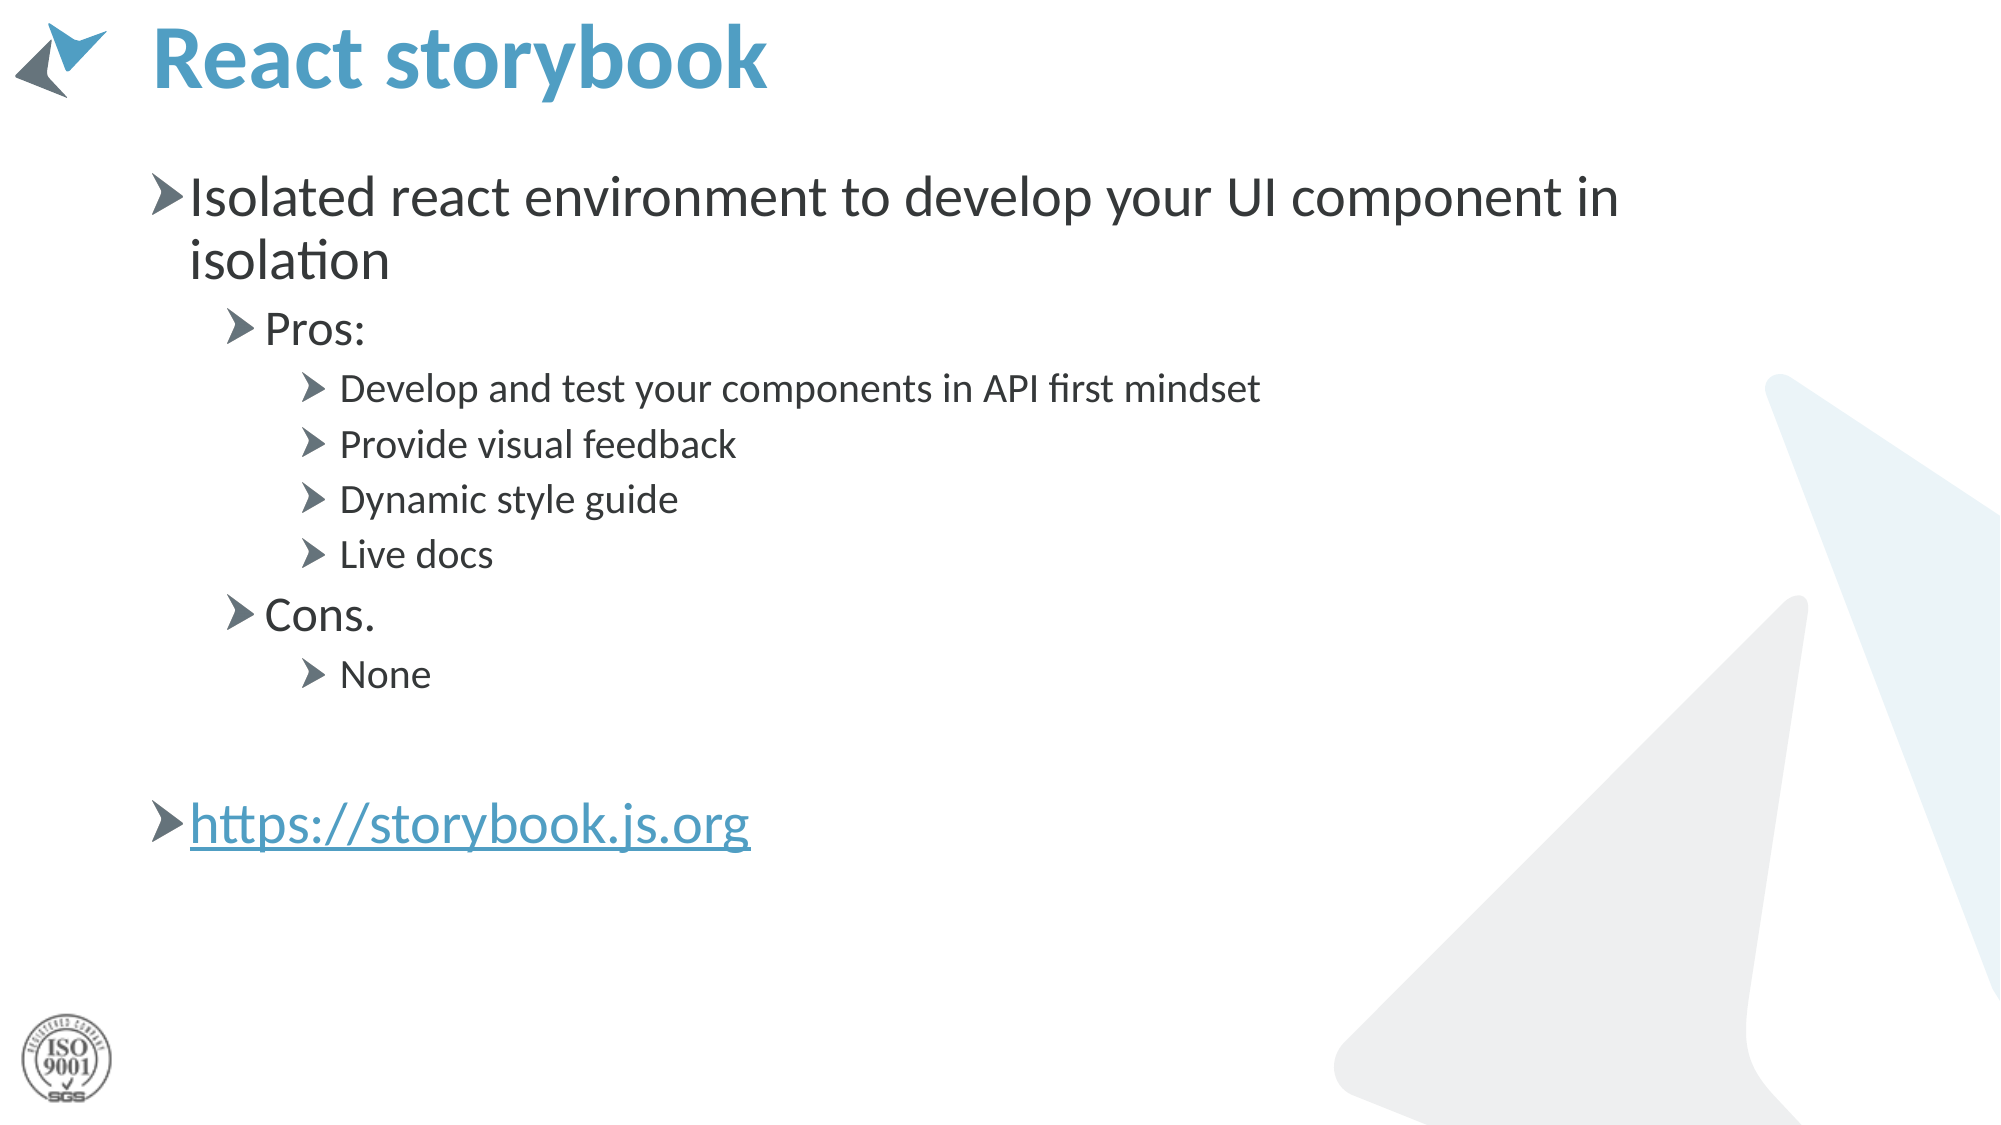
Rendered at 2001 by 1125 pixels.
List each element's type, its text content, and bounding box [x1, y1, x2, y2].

picture [302, 372, 328, 402]
picture [302, 538, 328, 568]
picture [152, 173, 188, 215]
picture [302, 658, 328, 688]
picture [227, 594, 258, 630]
title React storybook [137, 0, 1838, 119]
picture [152, 800, 188, 842]
picture [302, 482, 328, 513]
list Isolated react environment to develop your UI component in isolation Pros: Develop and test your components in API first mindset Provide visual feedback Dynamic style guide Live docs Cons. None https://storybook.js.org [137, 158, 1838, 1010]
picture [302, 427, 328, 457]
picture [20, 1011, 115, 1106]
picture [227, 308, 258, 344]
